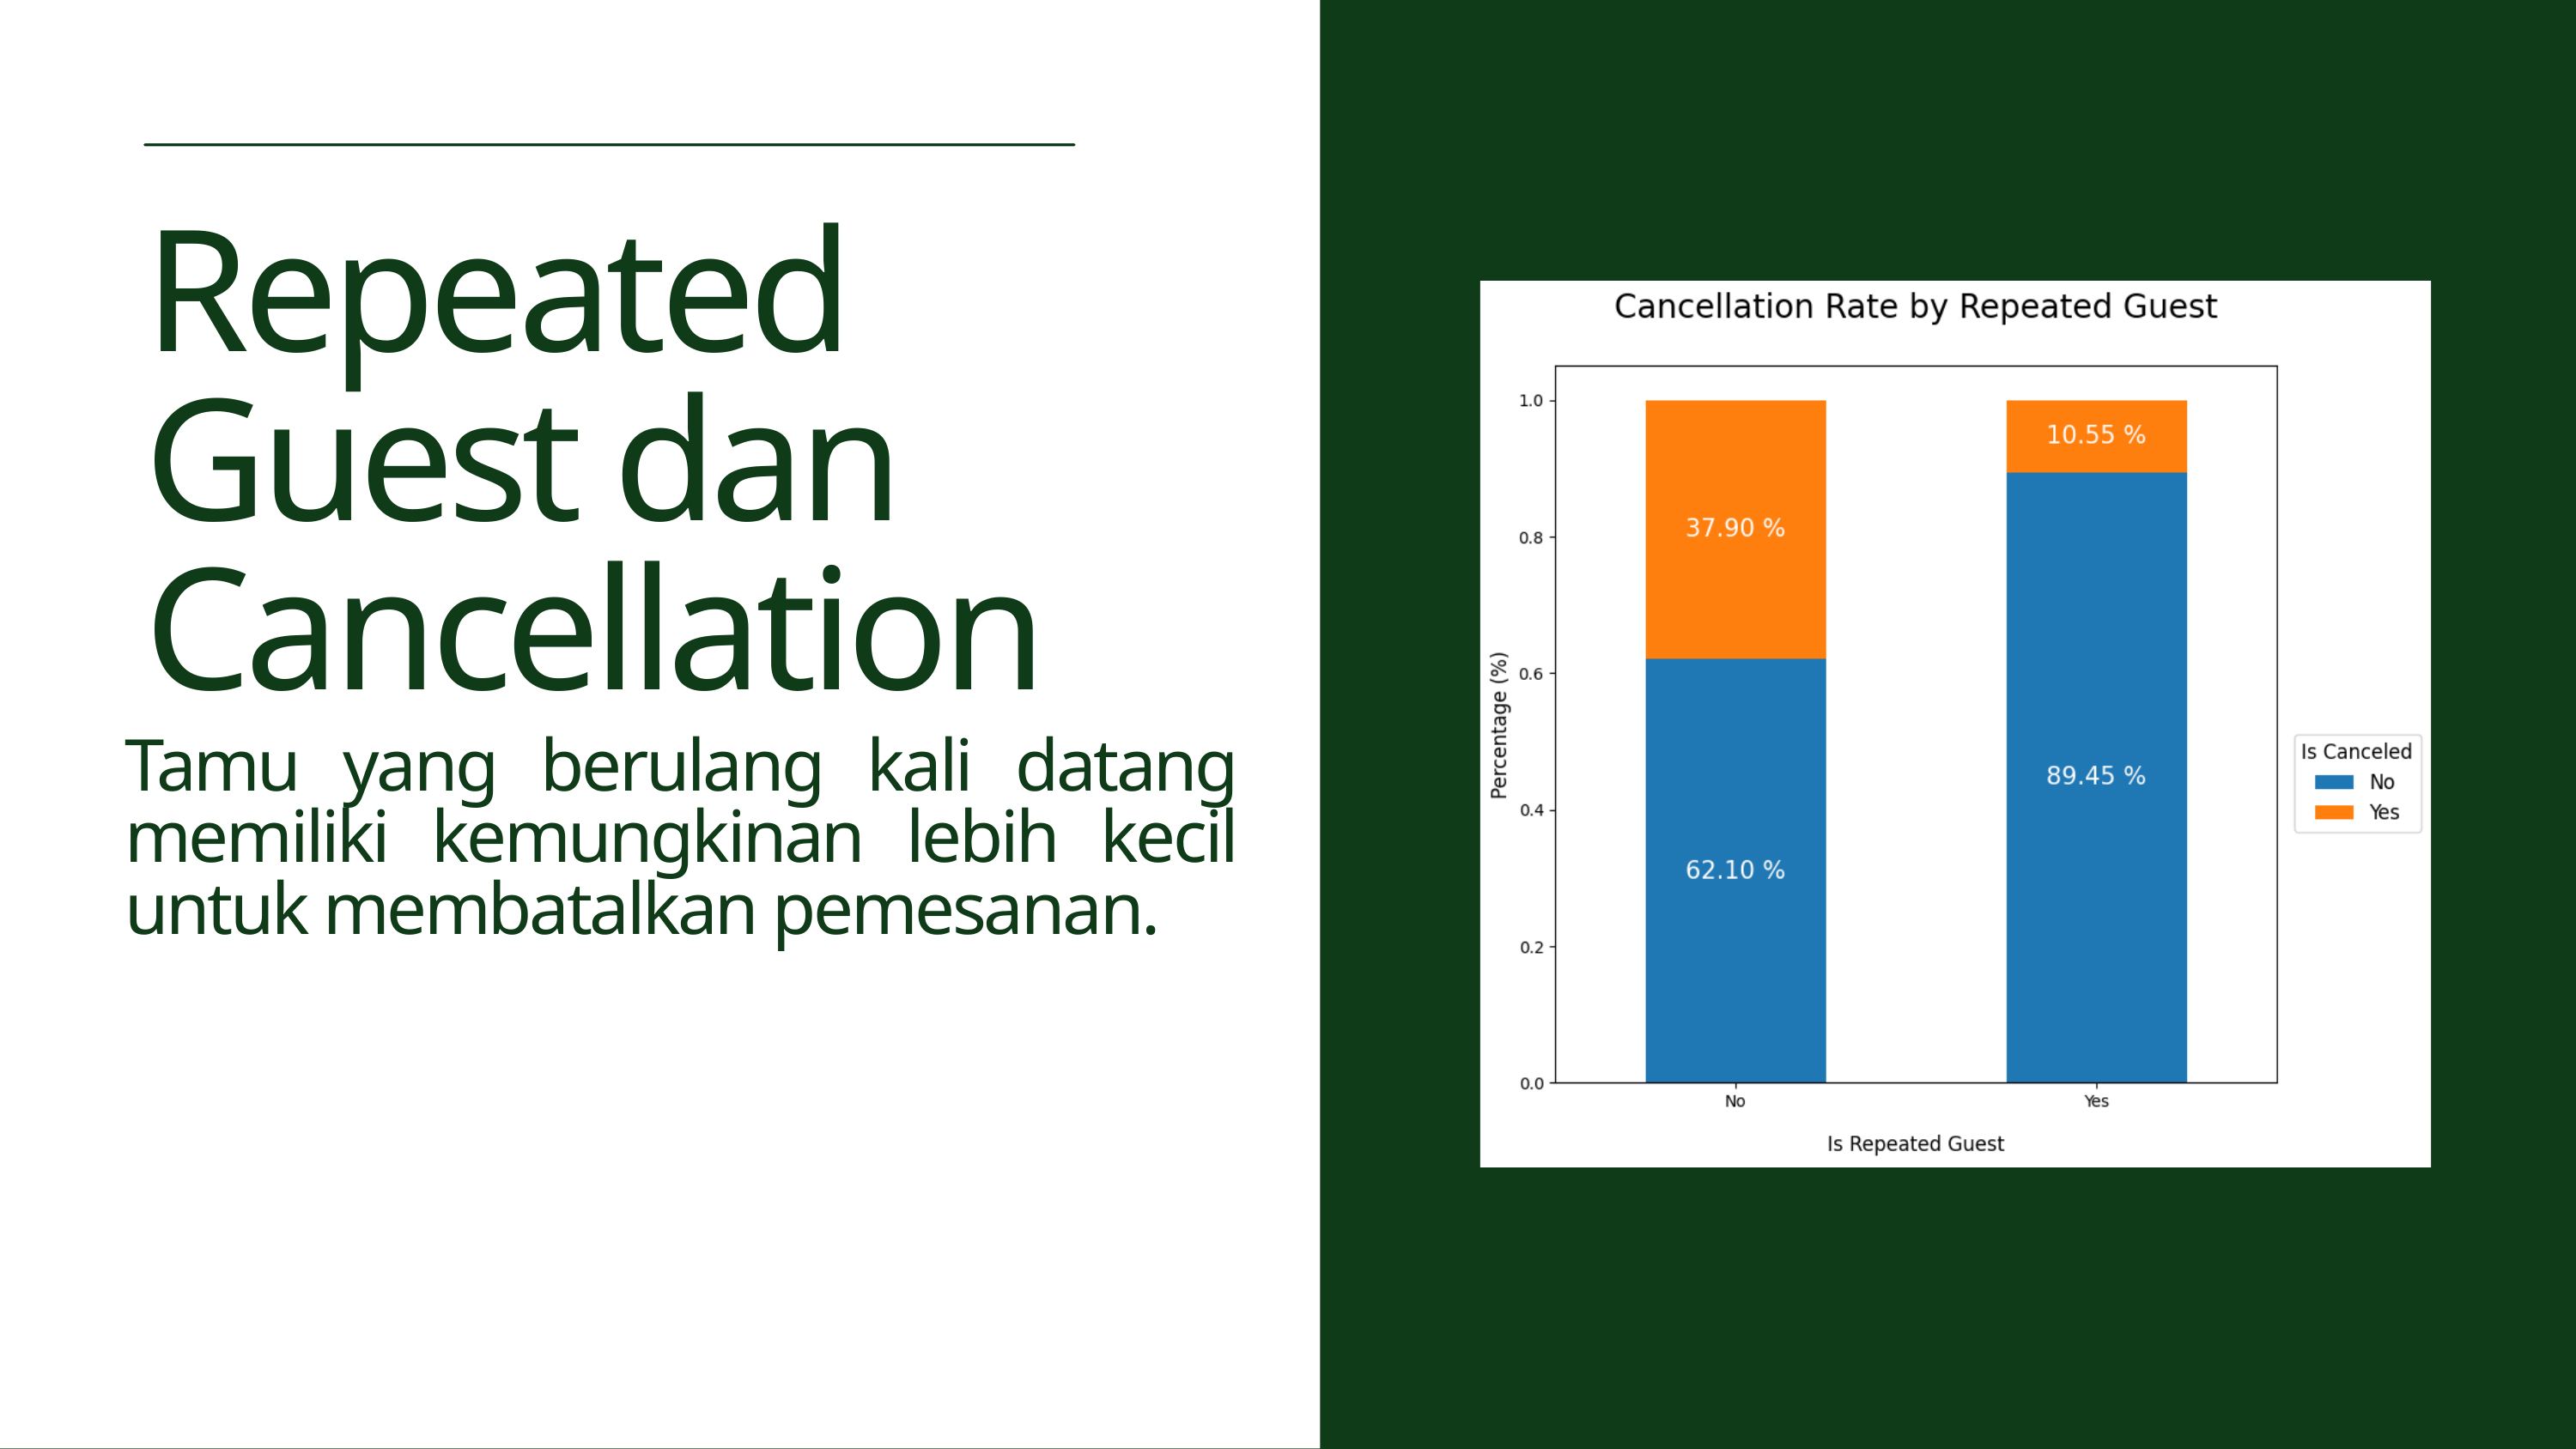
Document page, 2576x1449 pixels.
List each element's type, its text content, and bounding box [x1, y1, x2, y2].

text_box Tamu yang berulang kali datang memiliki kemungkinan lebih kecil untuk membatalkan pemesanan. [125, 733, 1237, 949]
text_box [1479, 281, 2432, 1167]
text_box Repeated Guest dan Cancellation [144, 215, 1218, 724]
text_box [0, 0, 1321, 1449]
